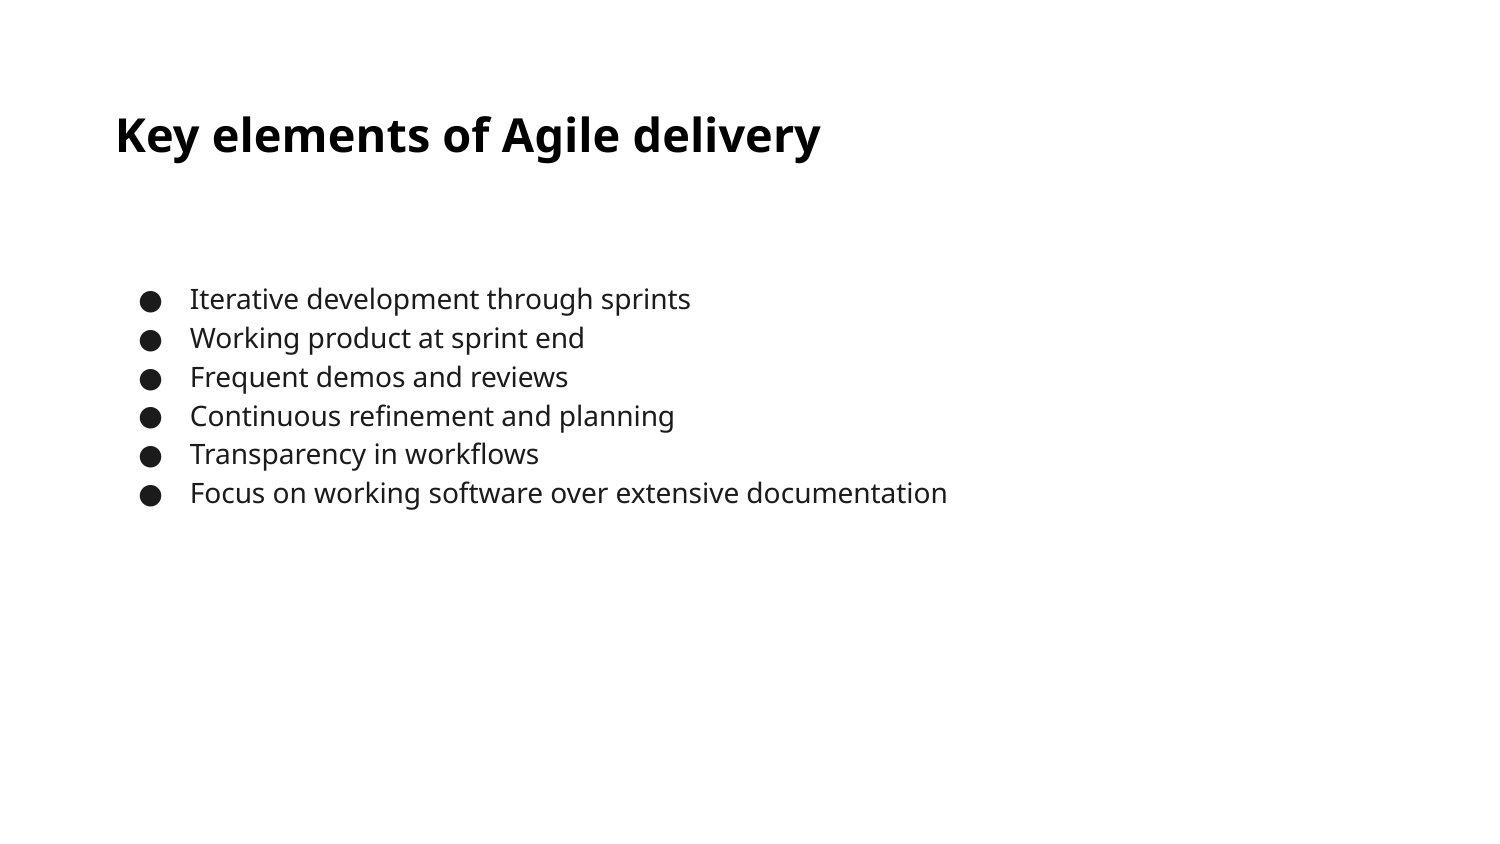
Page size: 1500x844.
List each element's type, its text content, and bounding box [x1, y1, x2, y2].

text_box Iterative development through sprints Working product at sprint end Frequent demos and reviews Continuous refinement and planning Transparency in workflows Focus on working software over extensive documentation [99, 230, 1353, 556]
text_box [99, 157, 655, 213]
text_box Key elements of Agile delivery [99, 99, 1149, 157]
